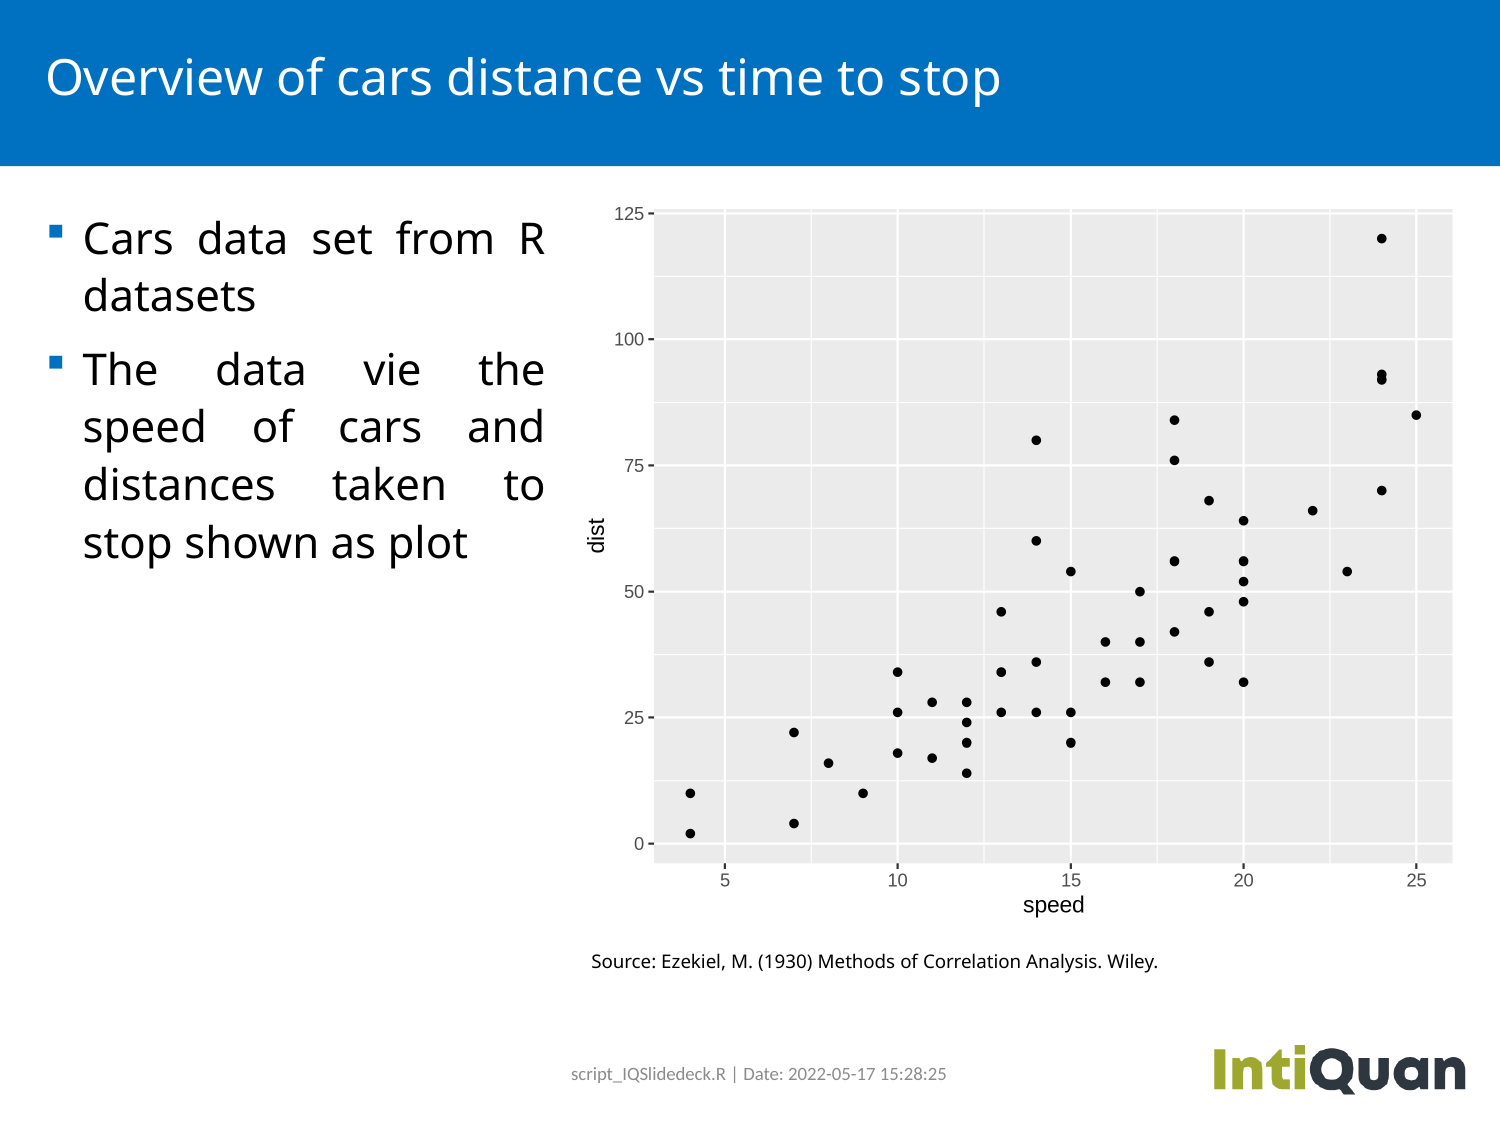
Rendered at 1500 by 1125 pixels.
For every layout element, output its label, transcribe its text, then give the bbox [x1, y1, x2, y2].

footer script_IQSlidedeck.R | Date: 2022-05-17 15:28:25 [323, 1042, 1194, 1103]
list Cars data set from R datasets The data vie the speed of cars and distances taken to stop shown as plot [30, 197, 561, 1014]
picture [1211, 1039, 1466, 1101]
title Overview of cars distance vs time to stop [0, 0, 1500, 167]
list Source: Ezekiel, M. (1930) Methods of Correlation Analysis. Wiley. [576, 940, 1464, 1014]
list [576, 197, 1464, 928]
